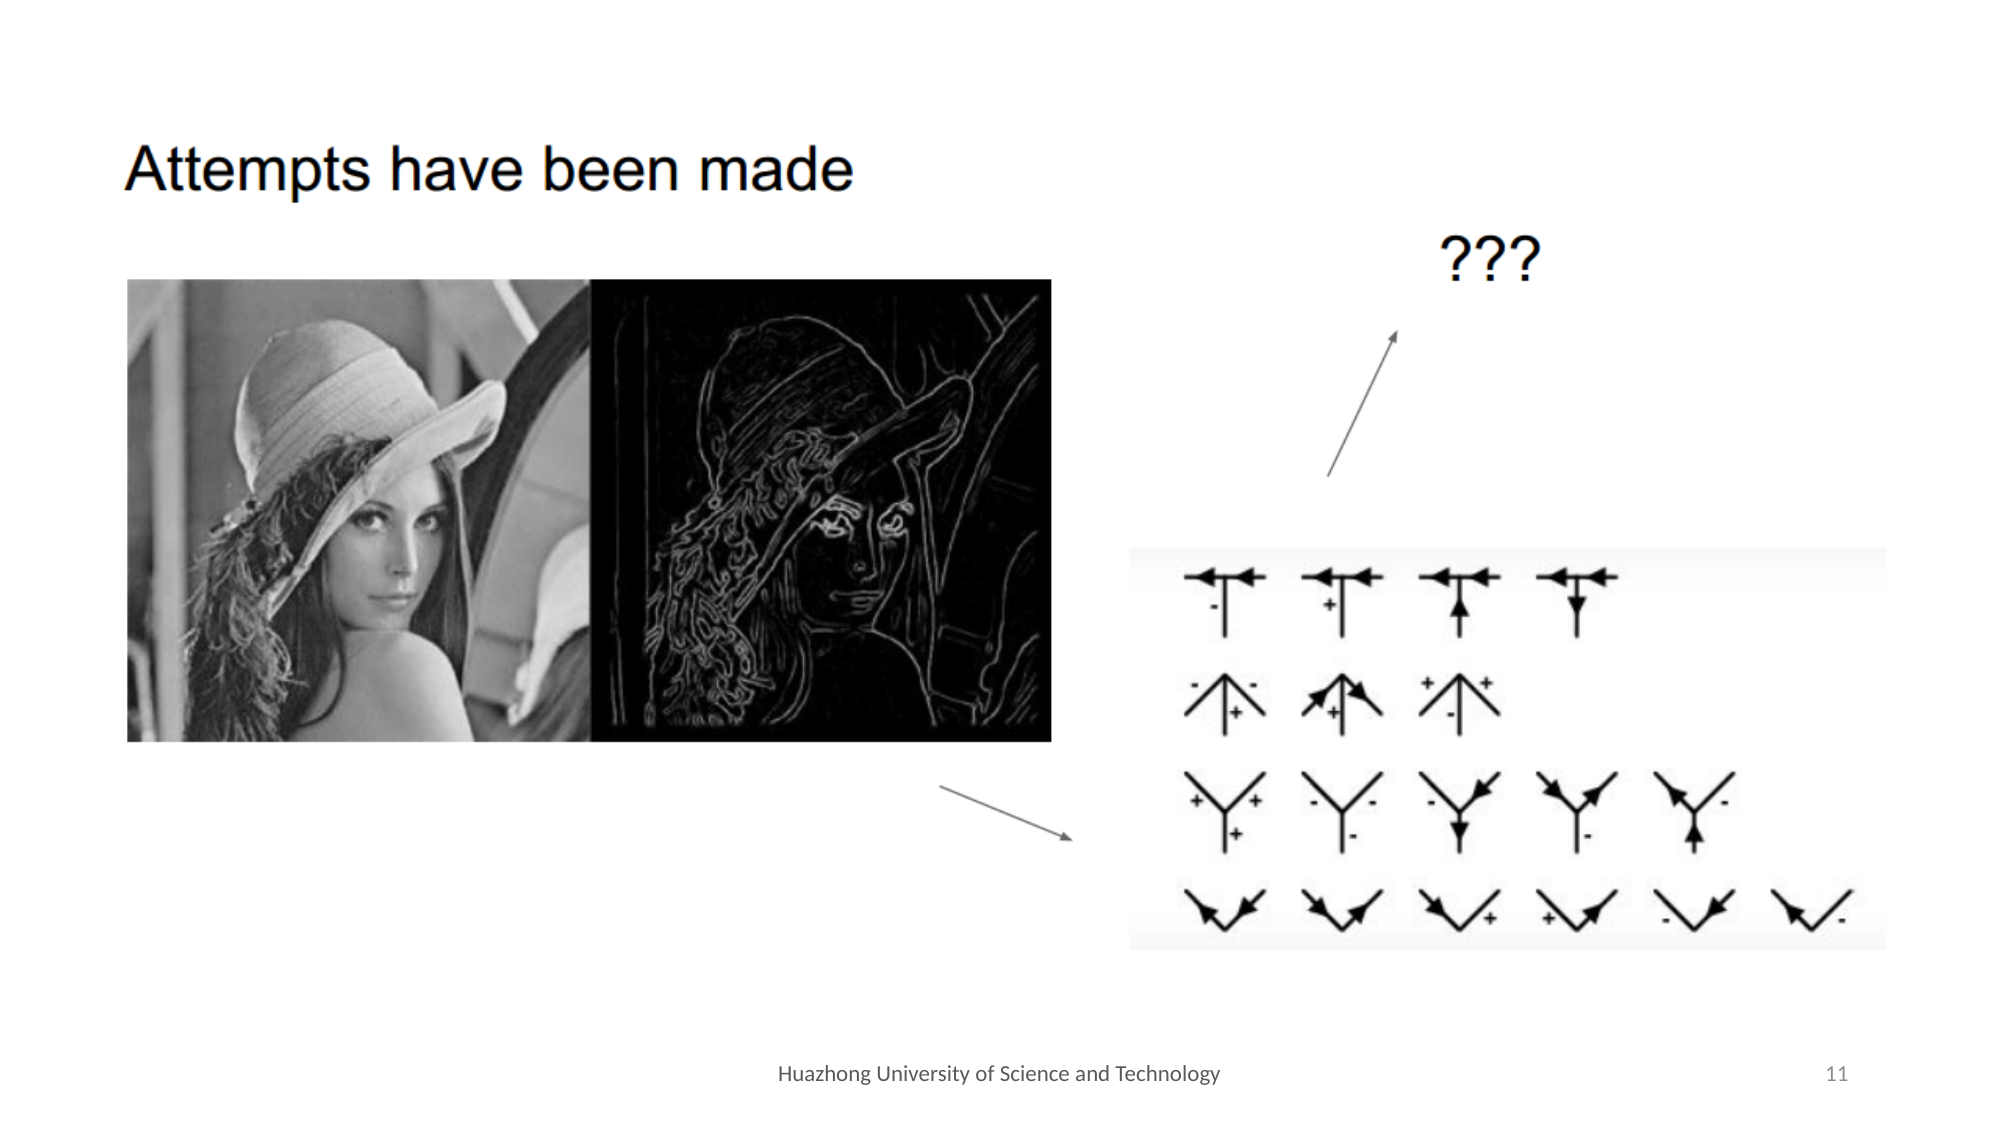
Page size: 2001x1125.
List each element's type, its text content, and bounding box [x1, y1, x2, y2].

picture [65, 92, 1935, 1033]
footer Huazhong University of Science and Technology [662, 1042, 1338, 1103]
slide_number 11 [1413, 1042, 1864, 1103]
